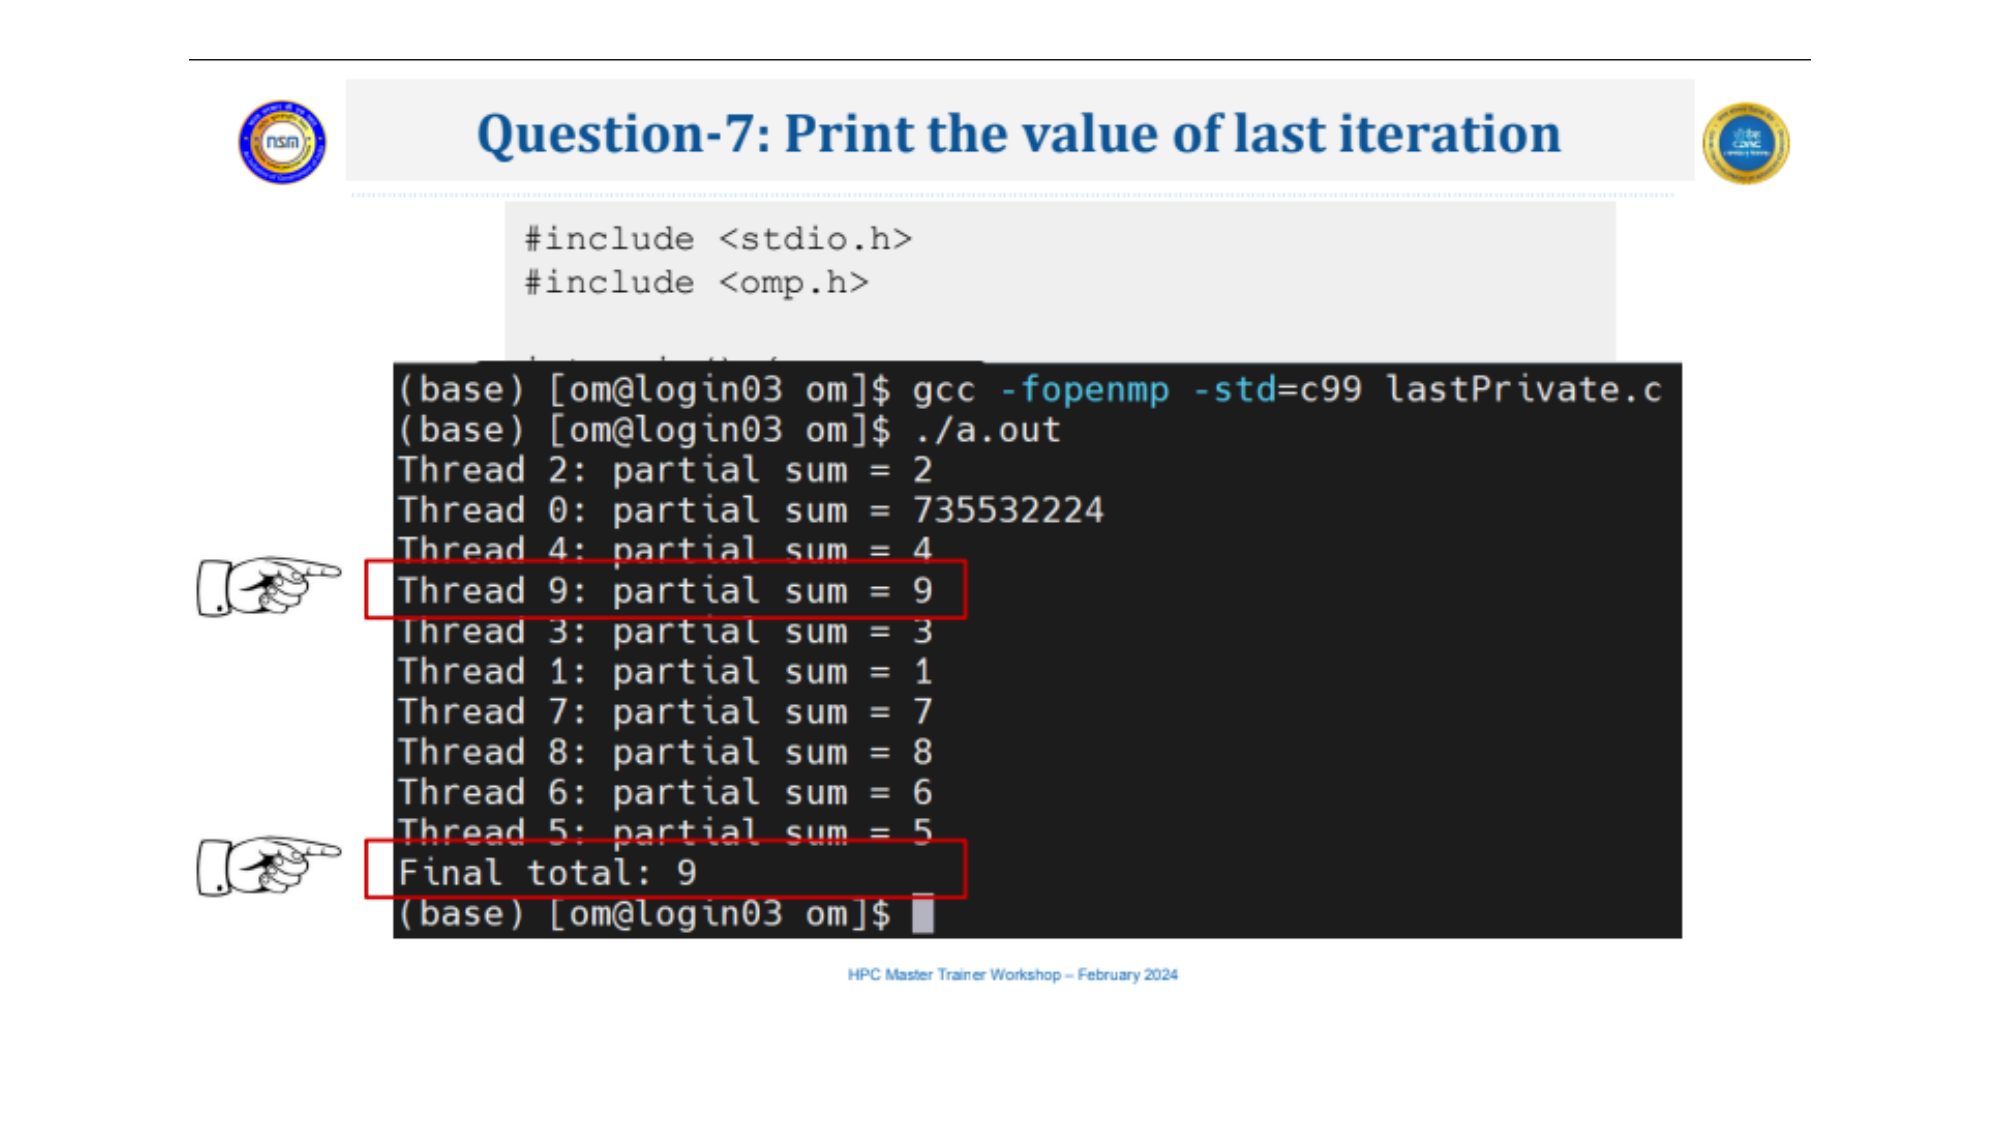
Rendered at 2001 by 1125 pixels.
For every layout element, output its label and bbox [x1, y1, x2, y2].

picture [189, 59, 1811, 993]
